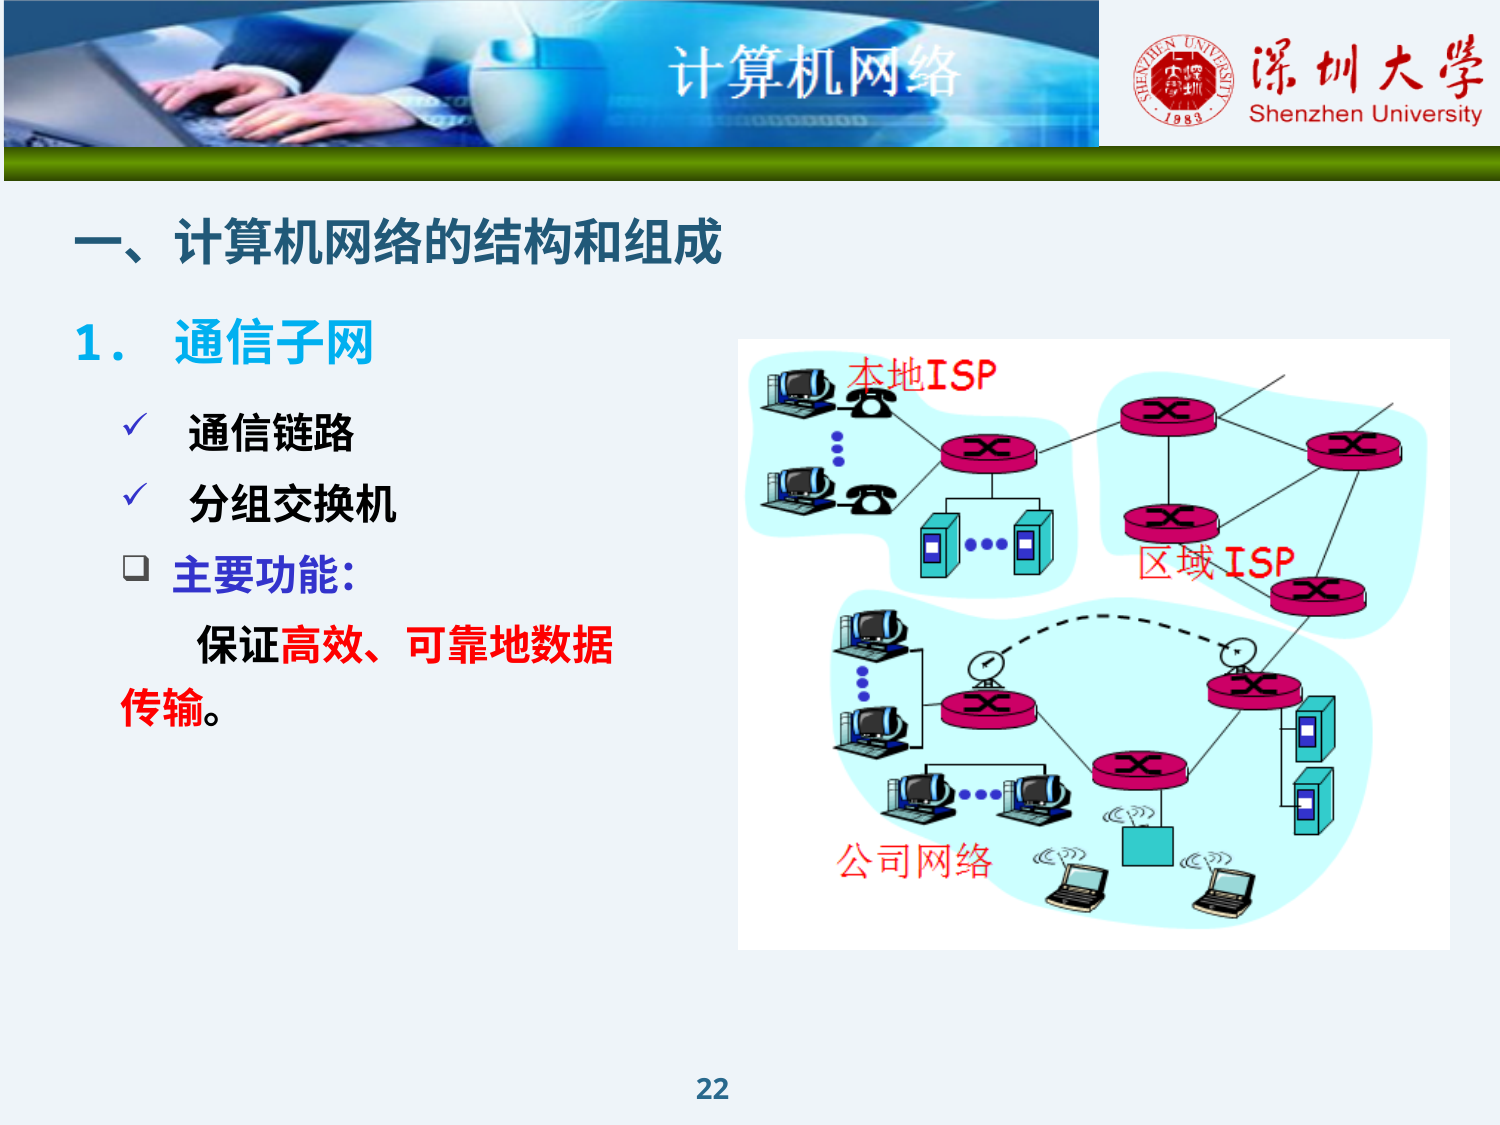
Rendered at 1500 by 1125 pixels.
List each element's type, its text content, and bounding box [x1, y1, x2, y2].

picture [1113, 18, 1488, 147]
picture [738, 339, 1451, 950]
text_box 通信链路 分组交换机 主要功能： 保证高效、可靠地数据传输。 [105, 386, 653, 891]
slide_number 22 [537, 1062, 888, 1111]
picture [3, 1, 1099, 147]
list 一、计算机网络的结构和组成 1. 通信子网 [58, 172, 1442, 375]
